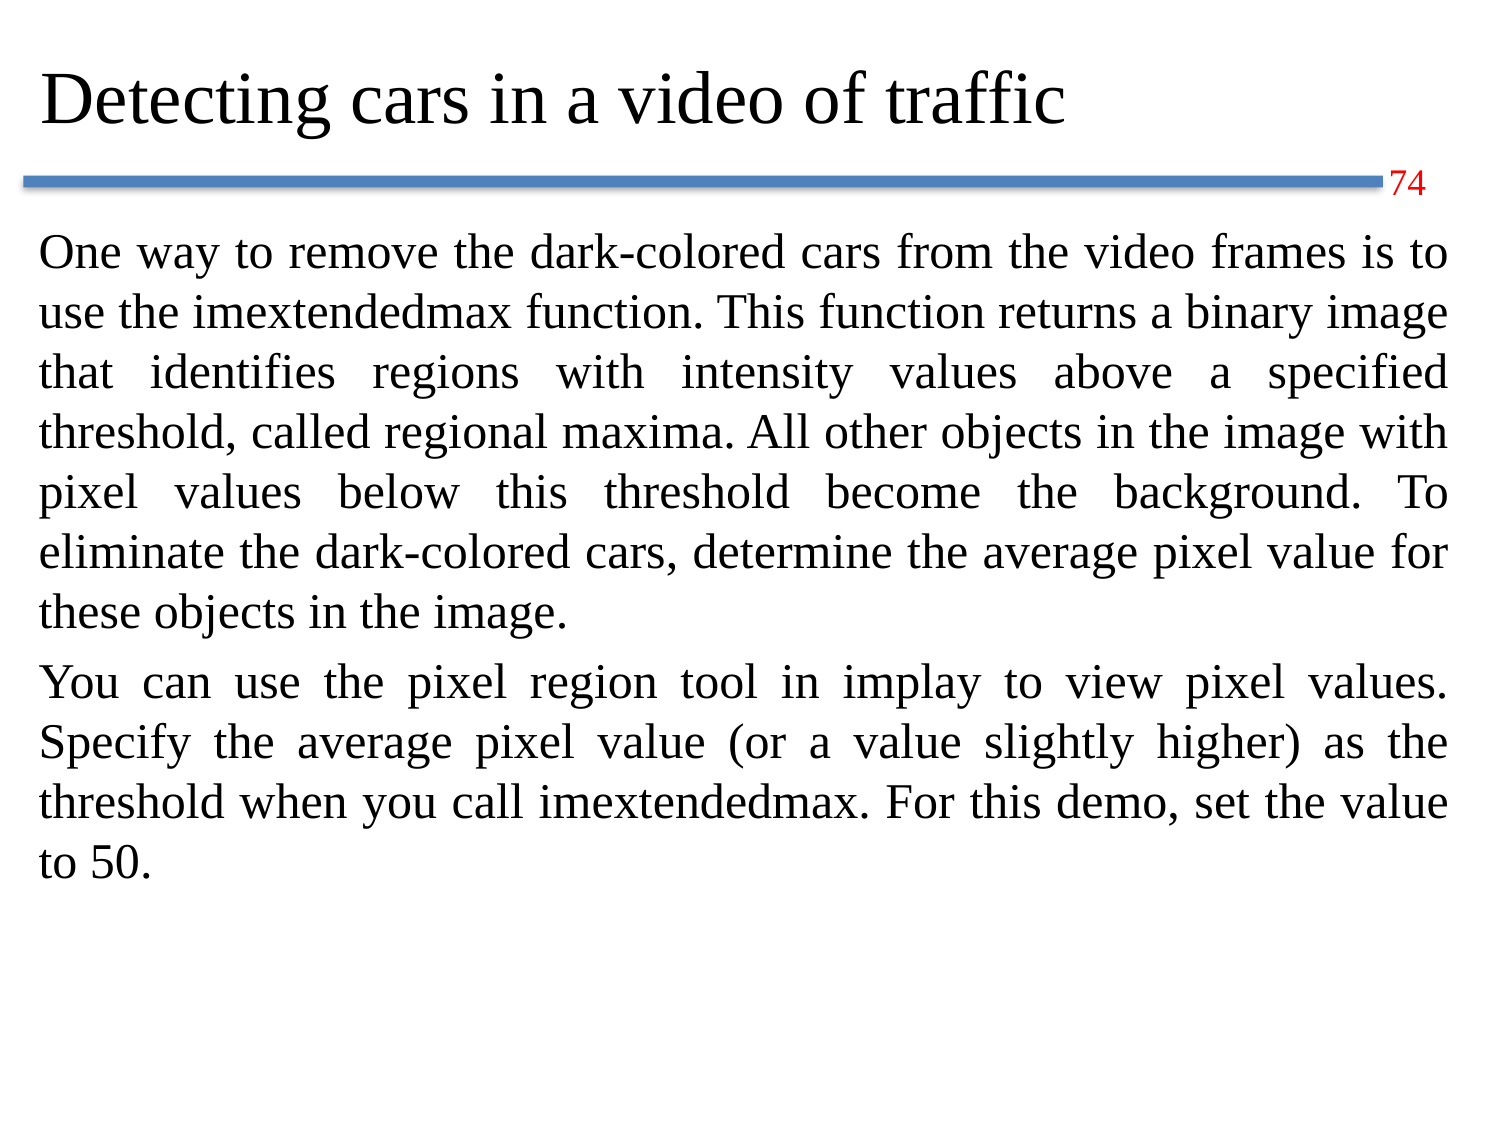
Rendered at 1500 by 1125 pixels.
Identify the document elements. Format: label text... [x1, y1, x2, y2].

subtitle One way to remove the dark-colored cars from the video frames is to use the imextendedmax function. This function returns a binary image that identifies regions with intensity values above a specified threshold, called regional maxima. All other objects in the image with pixel values below this threshold become the background. To eliminate the dark-colored cars, determine the average pixel value for these objects in the image. You can use the pixel region tool in implay to view pixel values. Specify the average pixel value (or a value slightly higher) as the threshold when you call imextendedmax. For this demo, set the value to 50. [23, 210, 1465, 1090]
title Detecting cars in a video of traffic [25, 23, 1313, 164]
